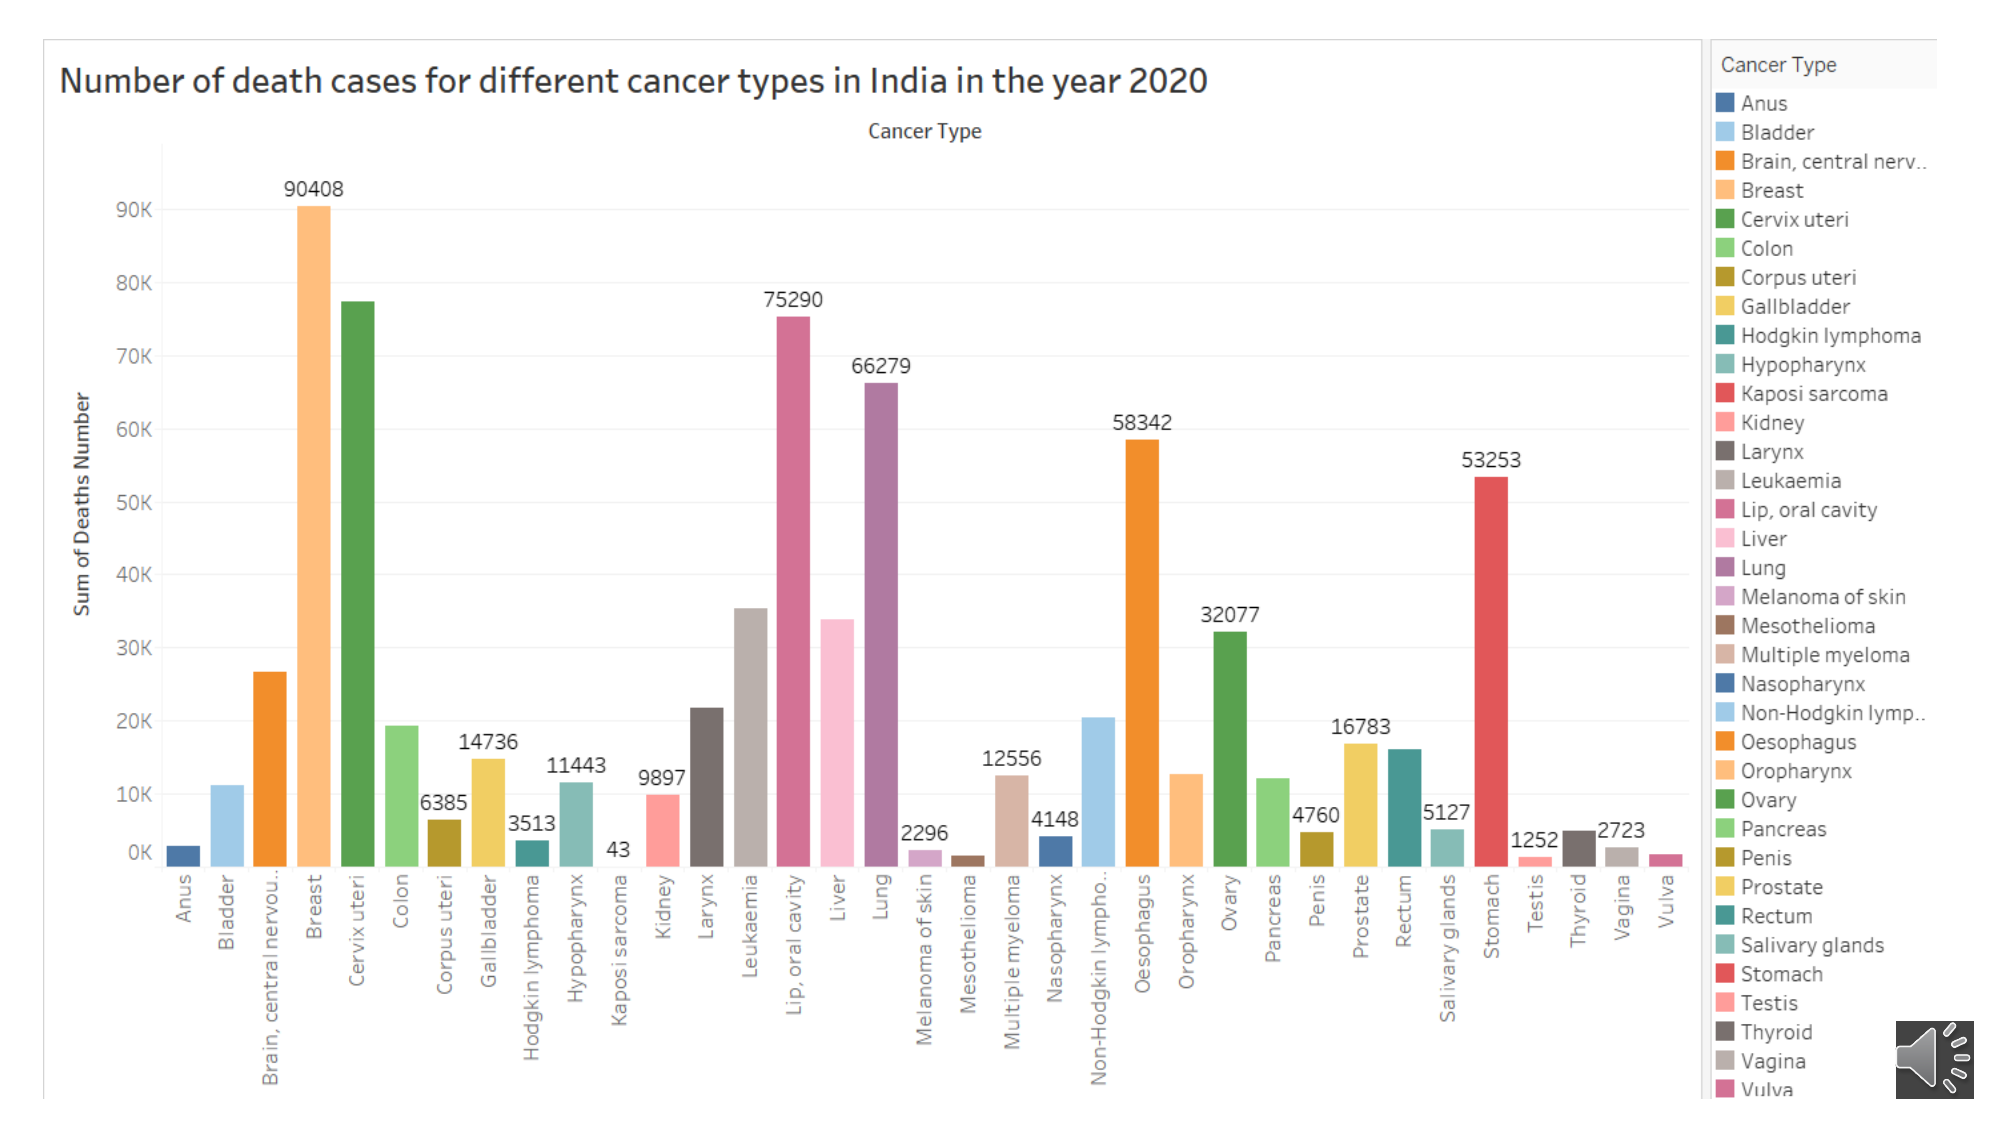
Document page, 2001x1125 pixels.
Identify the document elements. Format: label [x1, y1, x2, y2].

list [43, 39, 1937, 1099]
picture [1894, 1019, 1975, 1100]
